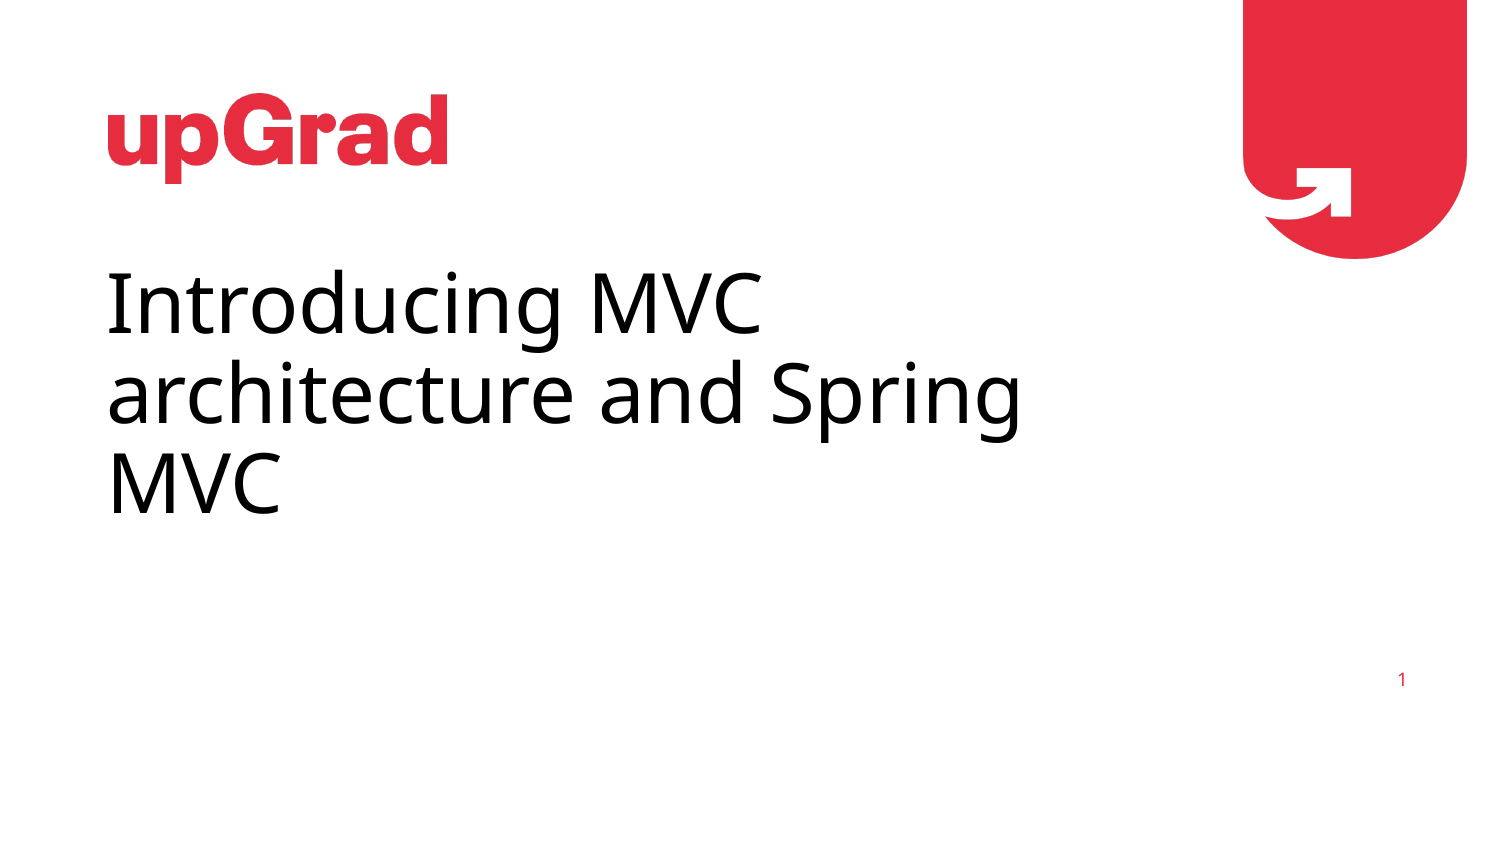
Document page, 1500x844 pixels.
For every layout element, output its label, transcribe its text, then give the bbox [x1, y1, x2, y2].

picture [1243, 0, 1467, 259]
picture [108, 93, 447, 184]
text_box Introducing MVC architecture and Spring MVC [91, 346, 1223, 540]
slide_number ‹#› [1085, 658, 1423, 704]
